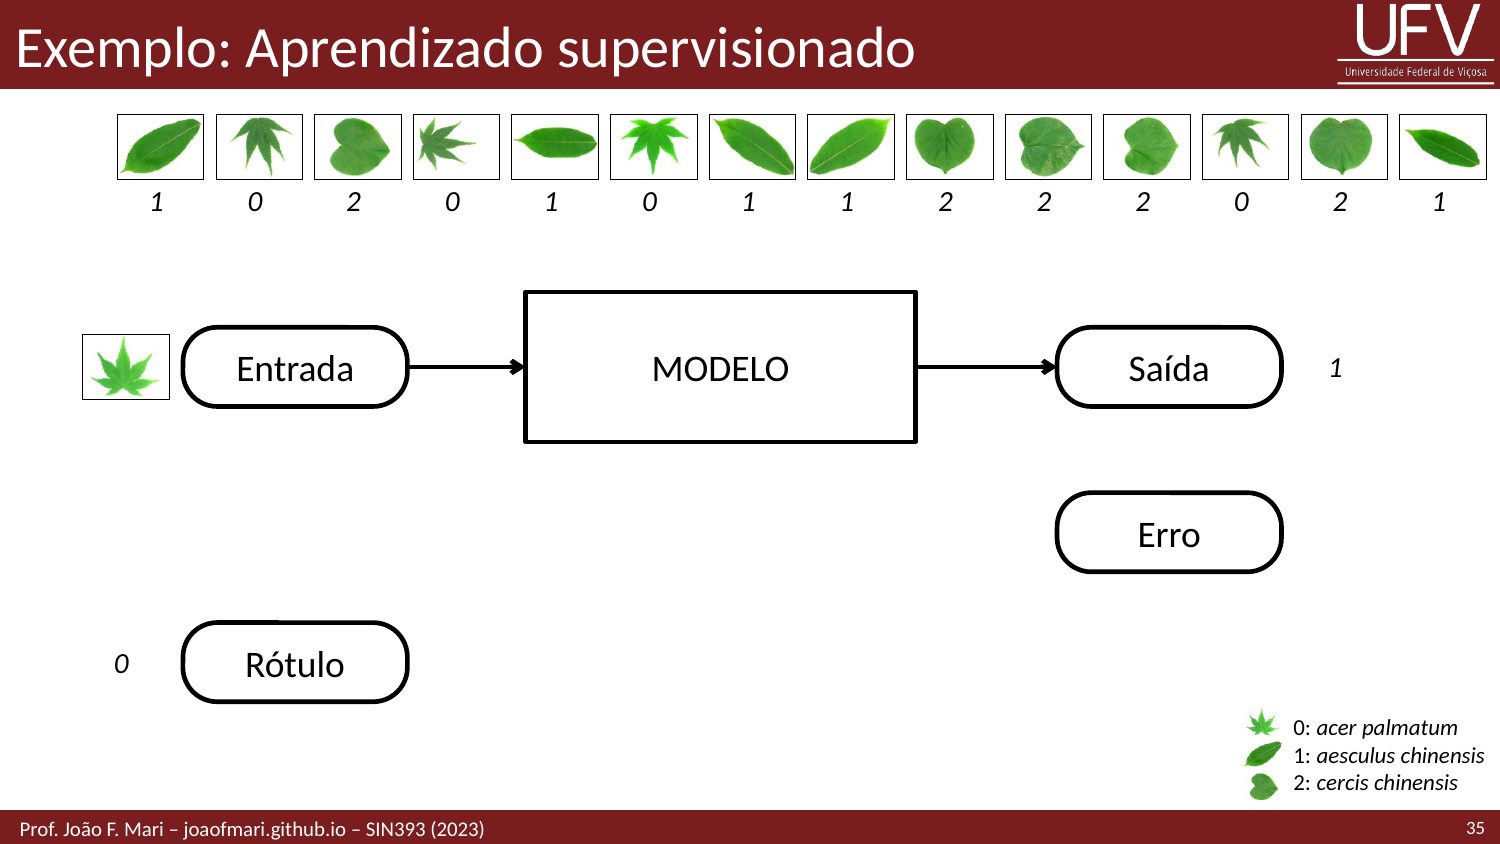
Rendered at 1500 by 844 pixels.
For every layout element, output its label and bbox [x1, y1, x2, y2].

picture [314, 114, 402, 180]
text_box [1054, 490, 1284, 574]
text_box [214, 178, 305, 223]
picture [708, 114, 797, 180]
text_box [80, 639, 171, 685]
slide_number [1328, 811, 1500, 844]
picture [807, 114, 895, 180]
picture [413, 114, 501, 180]
text_box [411, 178, 502, 223]
text_box [1200, 178, 1291, 223]
text_box [180, 290, 1284, 444]
picture [215, 114, 303, 180]
picture [1399, 114, 1487, 180]
picture [1242, 738, 1283, 769]
text_box [180, 620, 410, 704]
text_box [904, 178, 995, 223]
text_box [313, 178, 403, 223]
picture [1202, 114, 1290, 180]
text_box [1299, 178, 1390, 223]
picture [906, 114, 994, 180]
picture [610, 114, 698, 180]
picture [117, 114, 205, 180]
text_box [707, 178, 798, 223]
text_box [1294, 344, 1385, 390]
picture [82, 334, 170, 400]
text_box [1278, 705, 1500, 803]
text_box [1398, 178, 1488, 223]
title [0, 0, 1500, 89]
text_box [510, 178, 601, 223]
picture [1103, 114, 1191, 180]
text_box [806, 178, 897, 223]
picture [511, 114, 599, 180]
picture [1300, 114, 1388, 180]
picture [1004, 114, 1092, 180]
text_box [1003, 178, 1094, 223]
text_box [1102, 178, 1192, 223]
picture [1242, 706, 1283, 737]
text_box [115, 178, 206, 223]
text_box [609, 178, 699, 223]
footer [0, 812, 1034, 844]
picture [1242, 771, 1283, 802]
